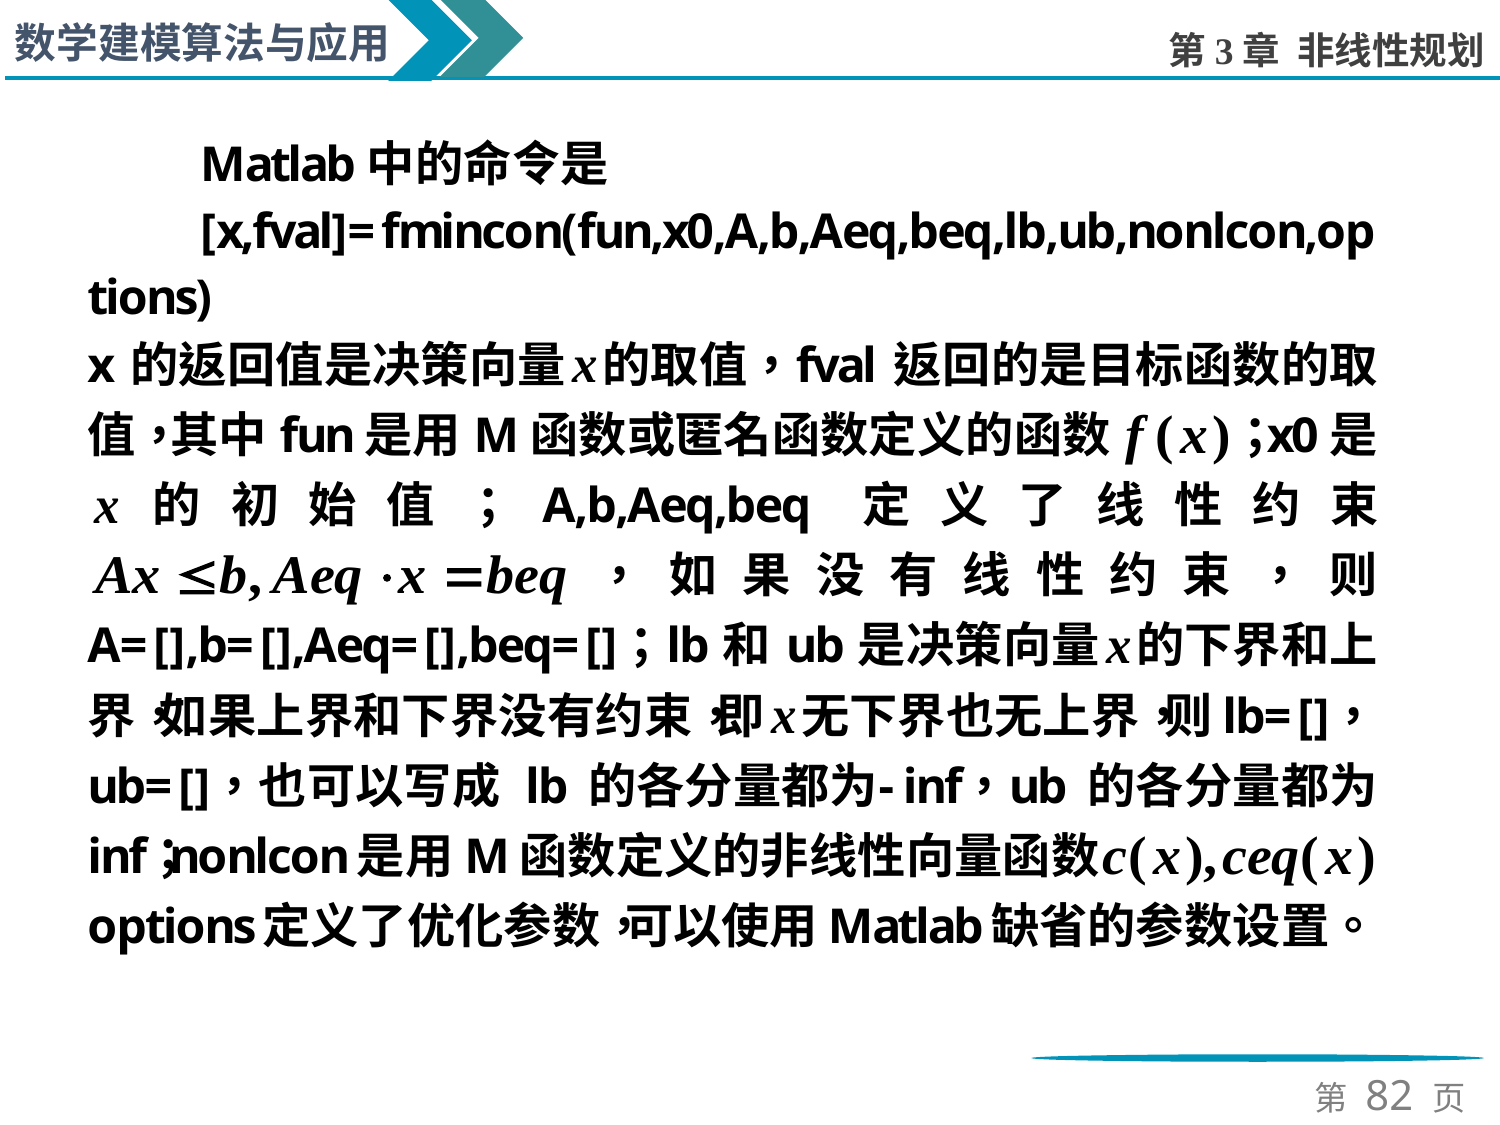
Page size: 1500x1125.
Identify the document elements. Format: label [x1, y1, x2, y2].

text_box [87, 131, 1377, 965]
